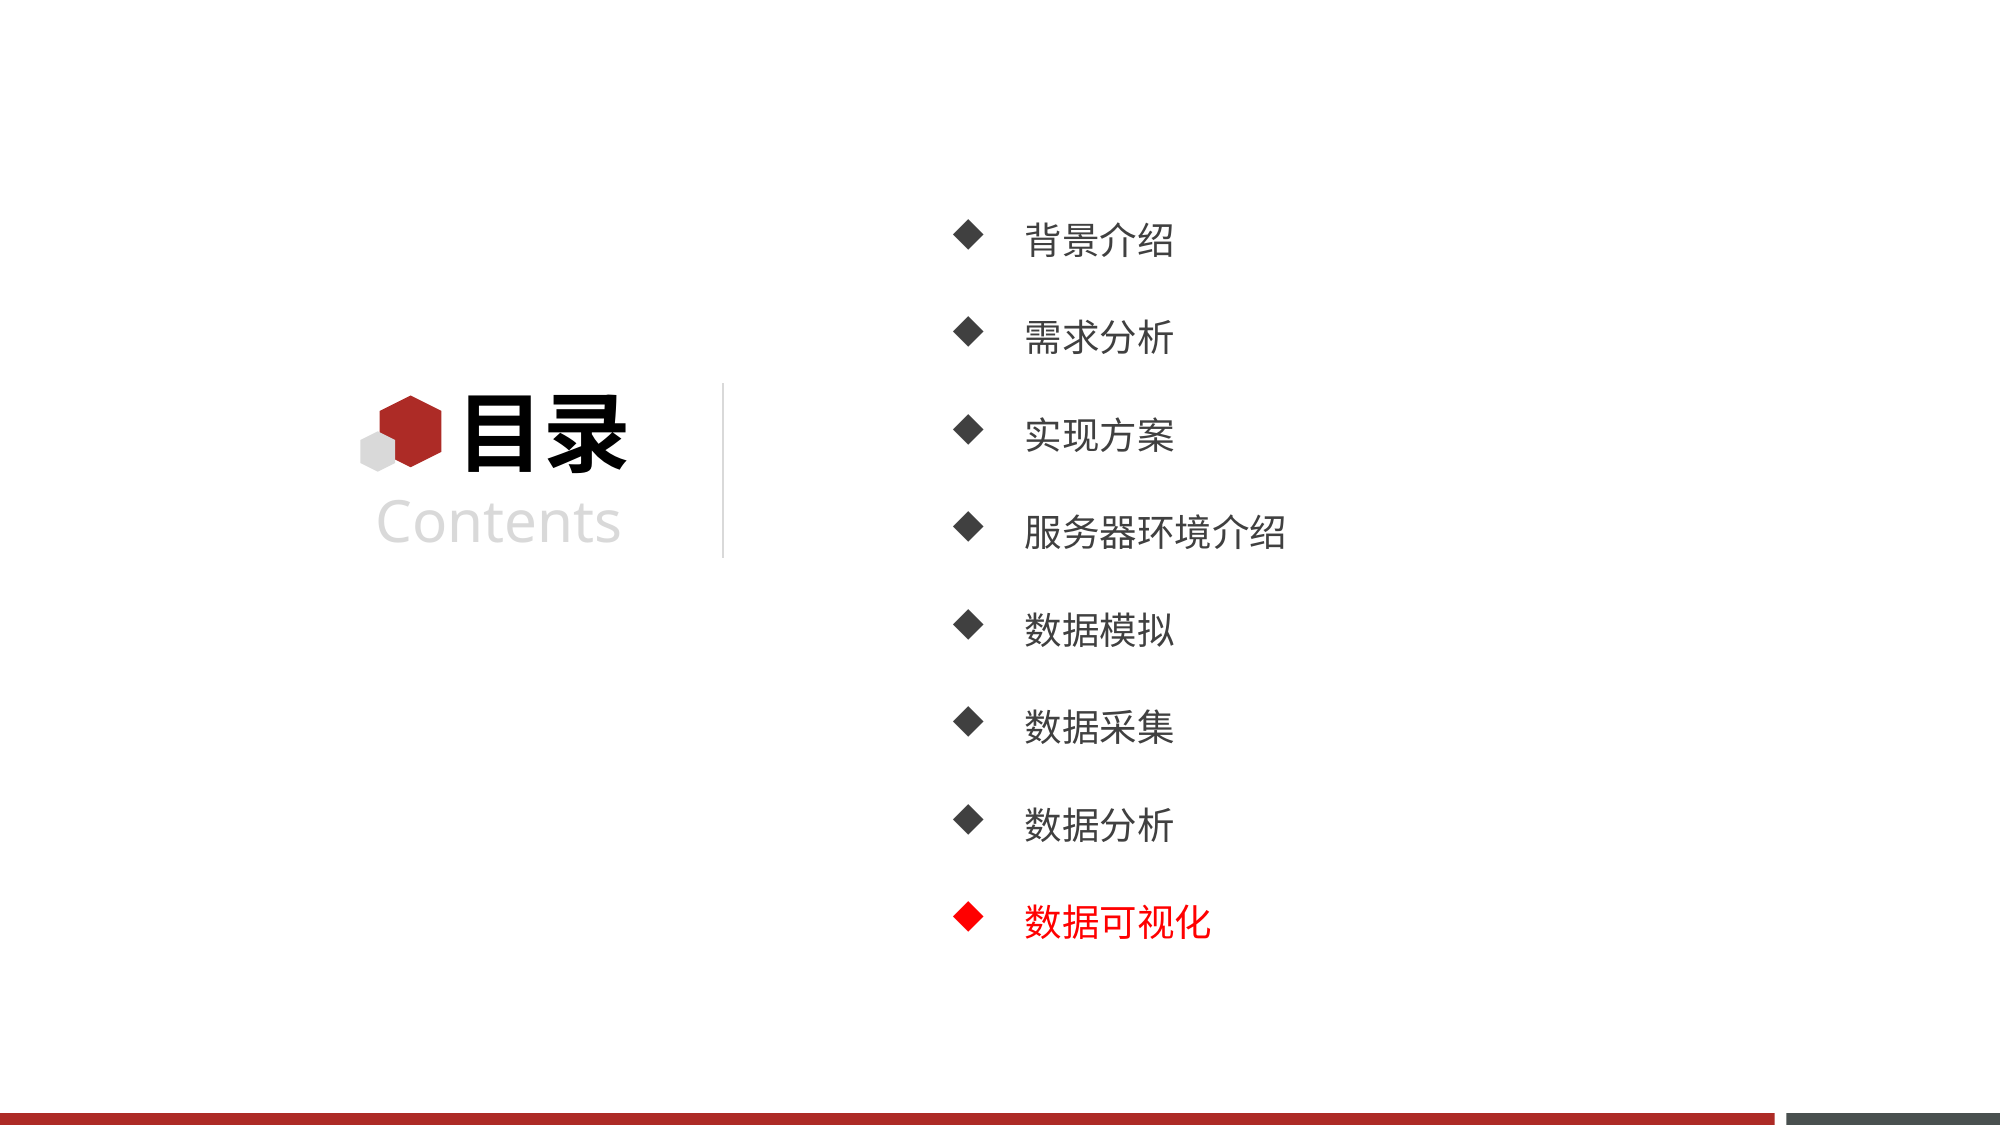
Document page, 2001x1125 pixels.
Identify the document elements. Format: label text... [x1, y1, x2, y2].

list 背景介绍 需求分析 实现方案 服务器环境介绍 数据模拟 数据采集 数据分析 数据可视化 [935, 257, 1639, 956]
